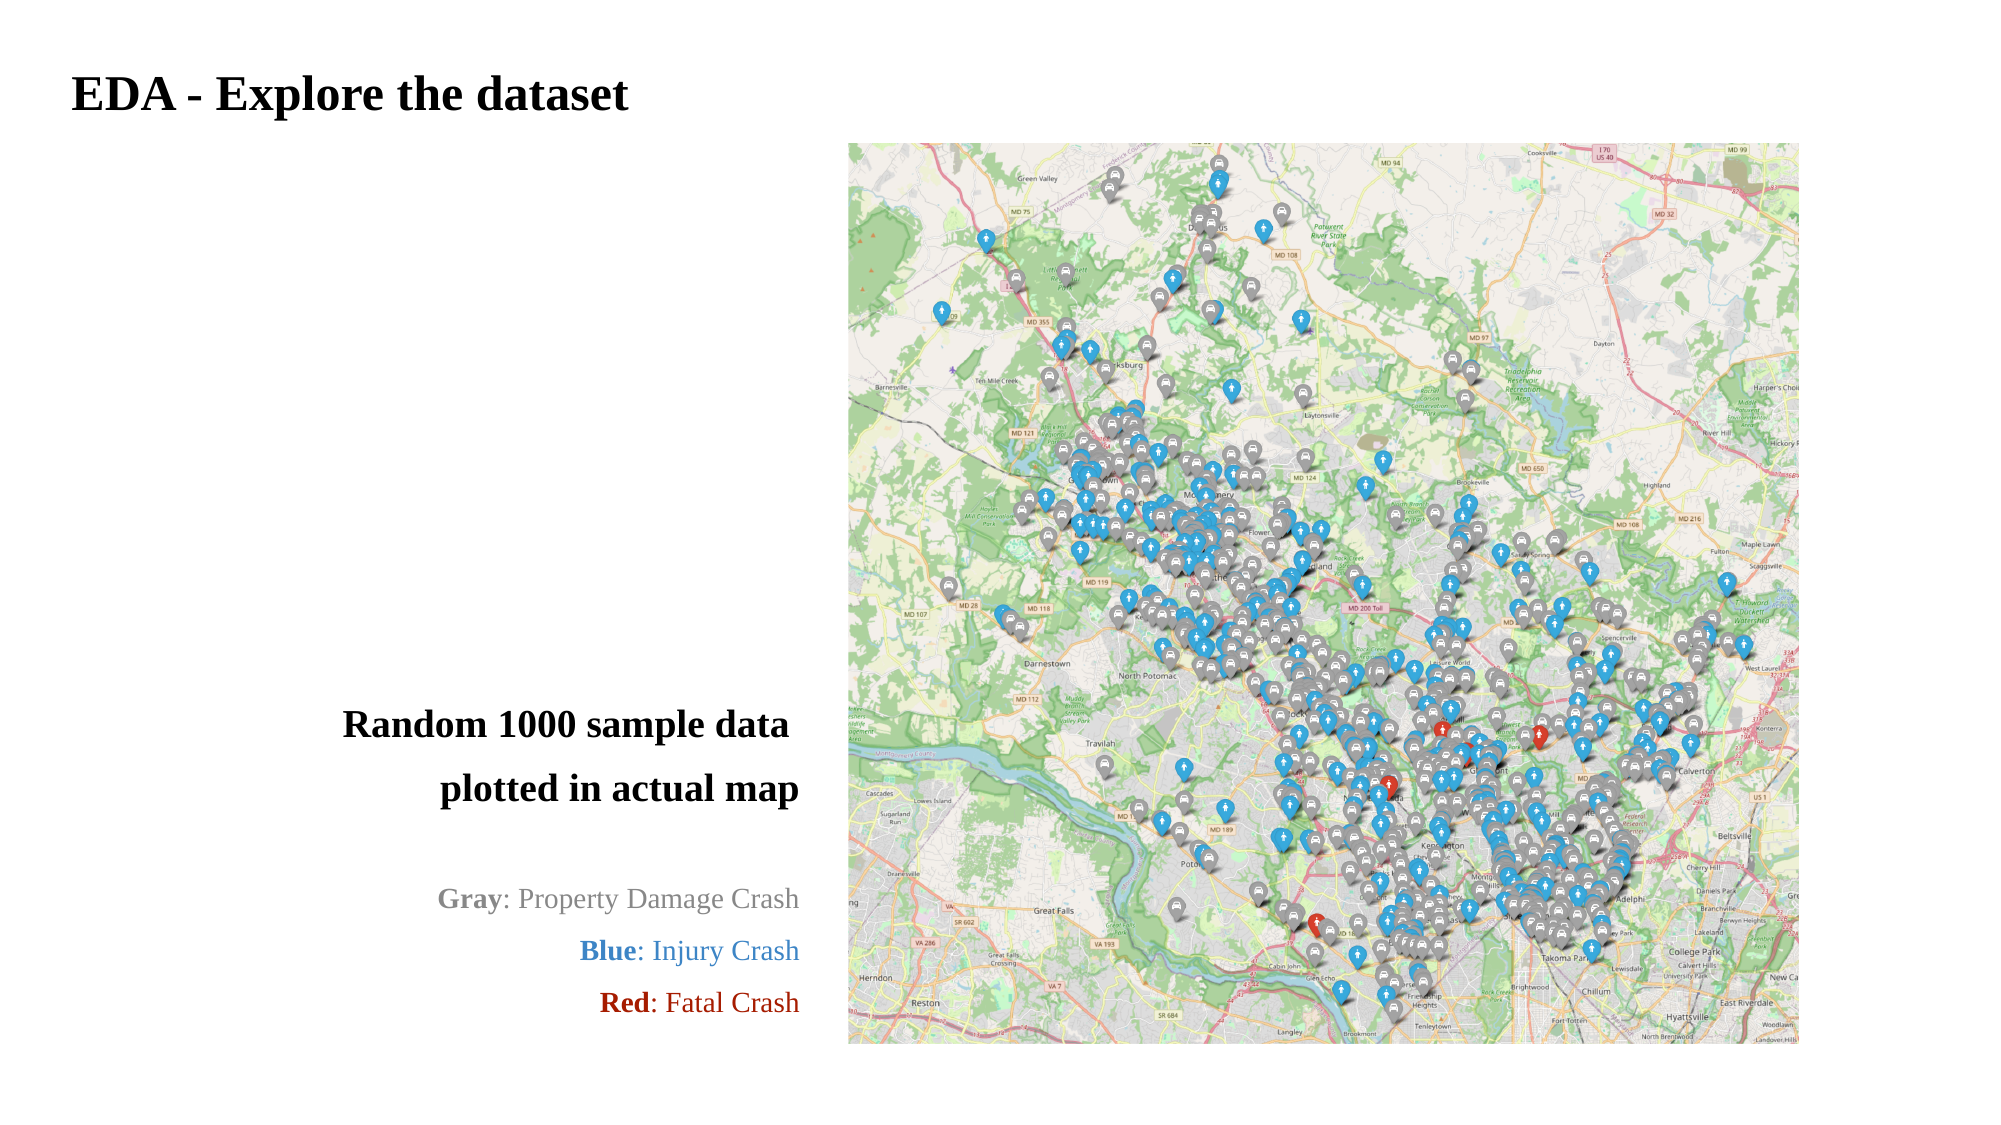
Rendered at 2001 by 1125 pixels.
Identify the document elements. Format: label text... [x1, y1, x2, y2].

picture [848, 143, 1800, 1044]
text_box EDA - Explore the dataset [56, 53, 888, 129]
text_box Random 1000 sample data plotted in actual map Gray: Property Damage Crash Blue: Injury Crash Red: Fatal Crash [300, 688, 815, 1035]
